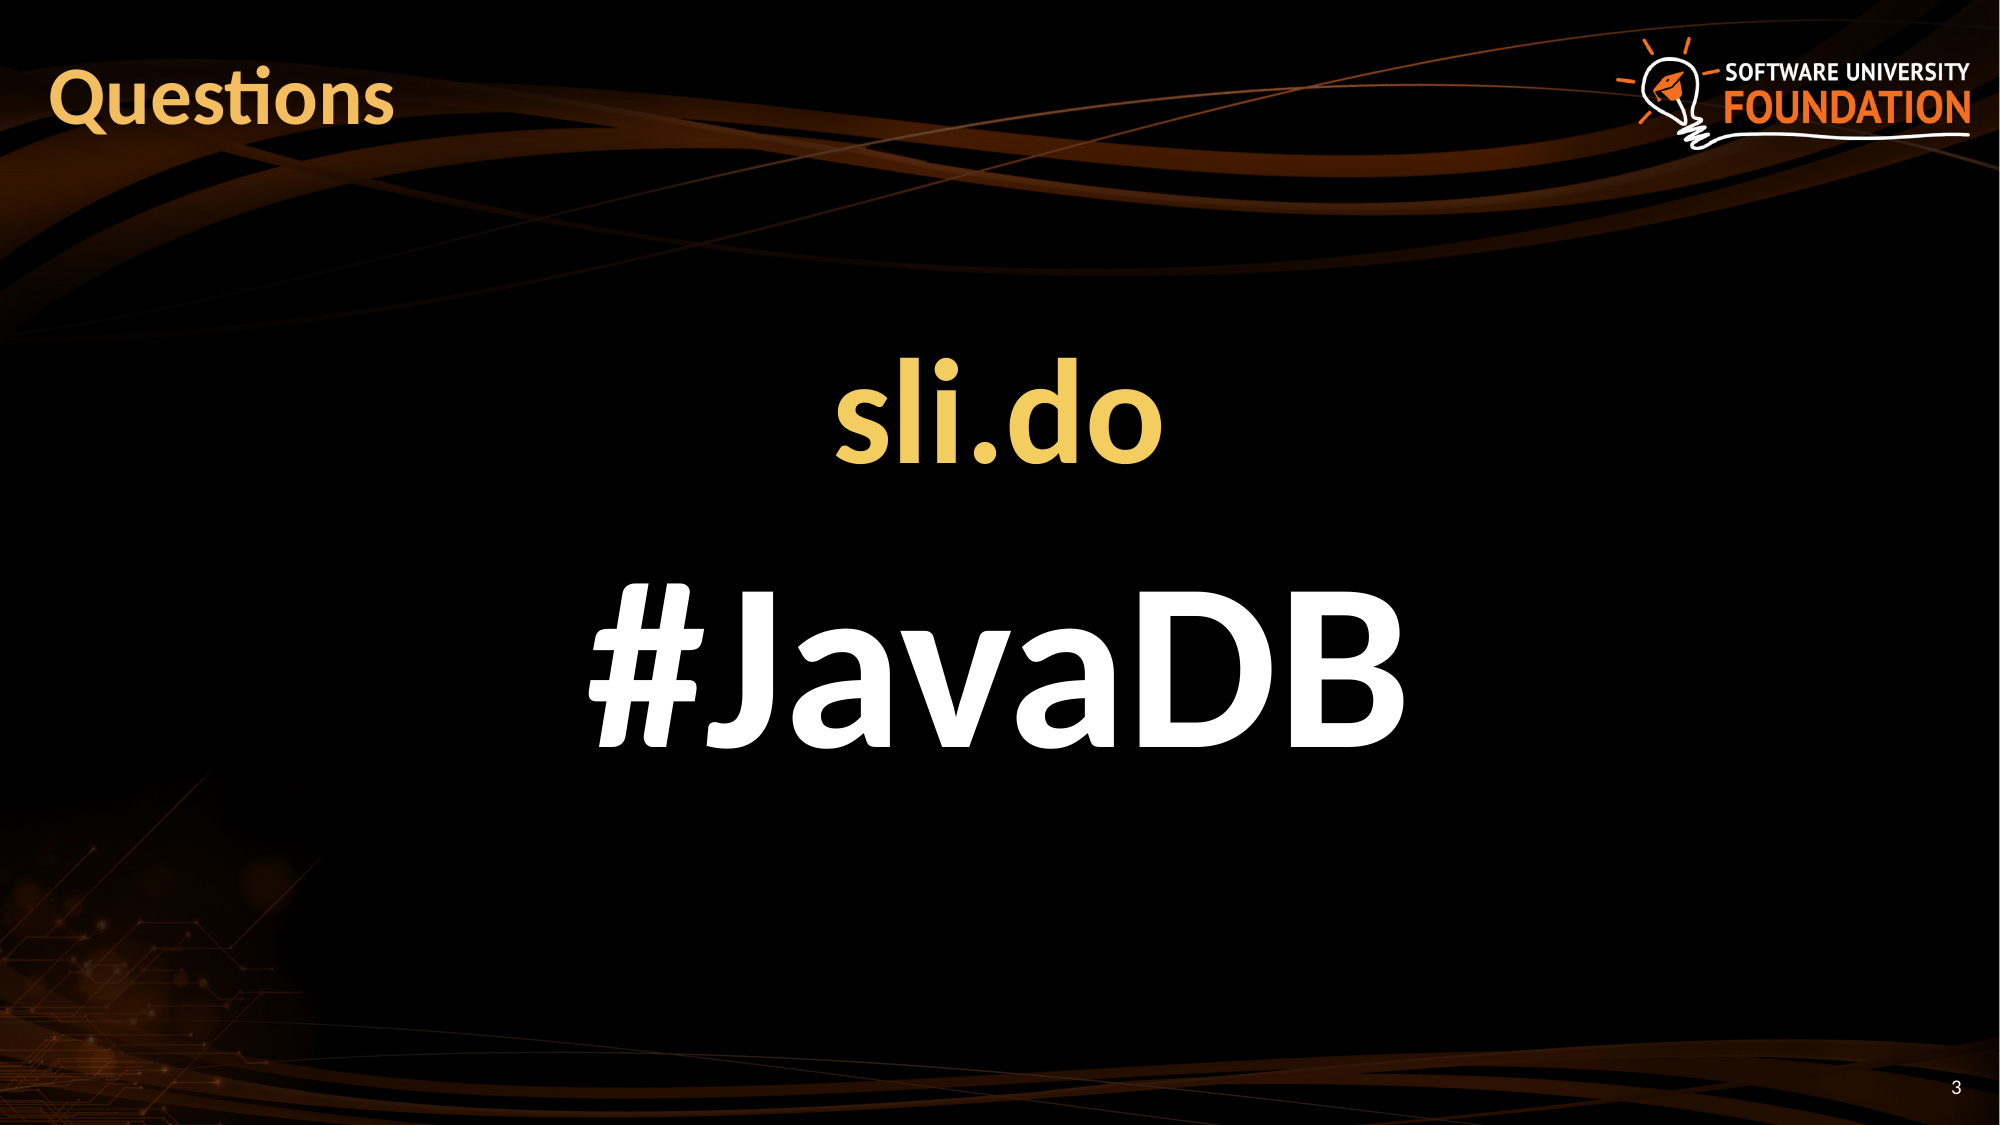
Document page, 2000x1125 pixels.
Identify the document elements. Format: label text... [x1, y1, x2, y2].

slide_number 3 [1897, 1071, 1968, 1103]
title Questions [30, 6, 1602, 189]
picture [0, 0, 2000, 1125]
list sli.do #JavaDB [31, 188, 1968, 1071]
